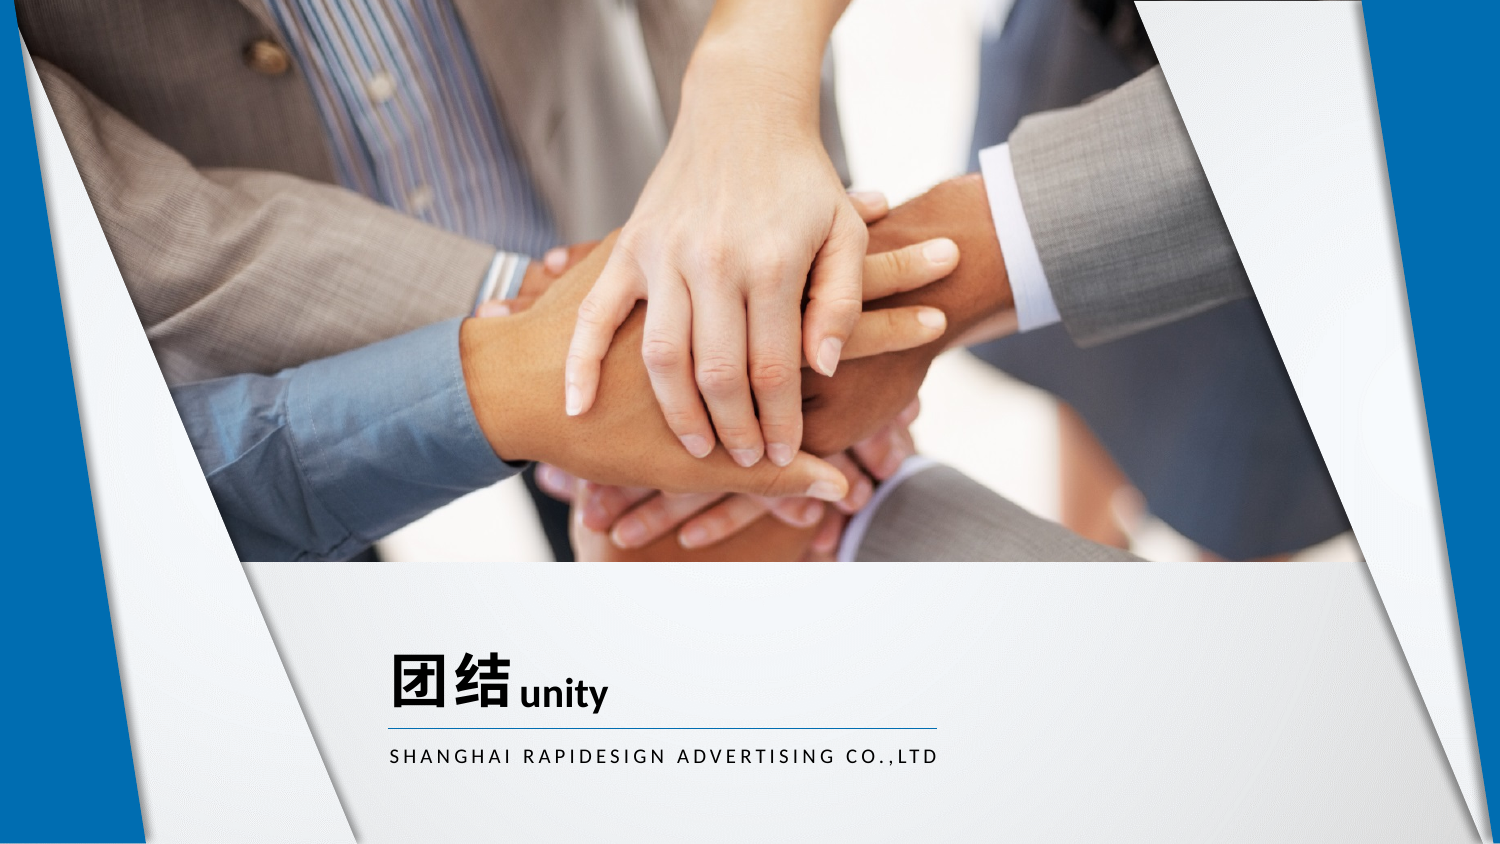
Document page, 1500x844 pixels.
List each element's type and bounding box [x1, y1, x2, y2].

text_box [0, 0, 1500, 844]
